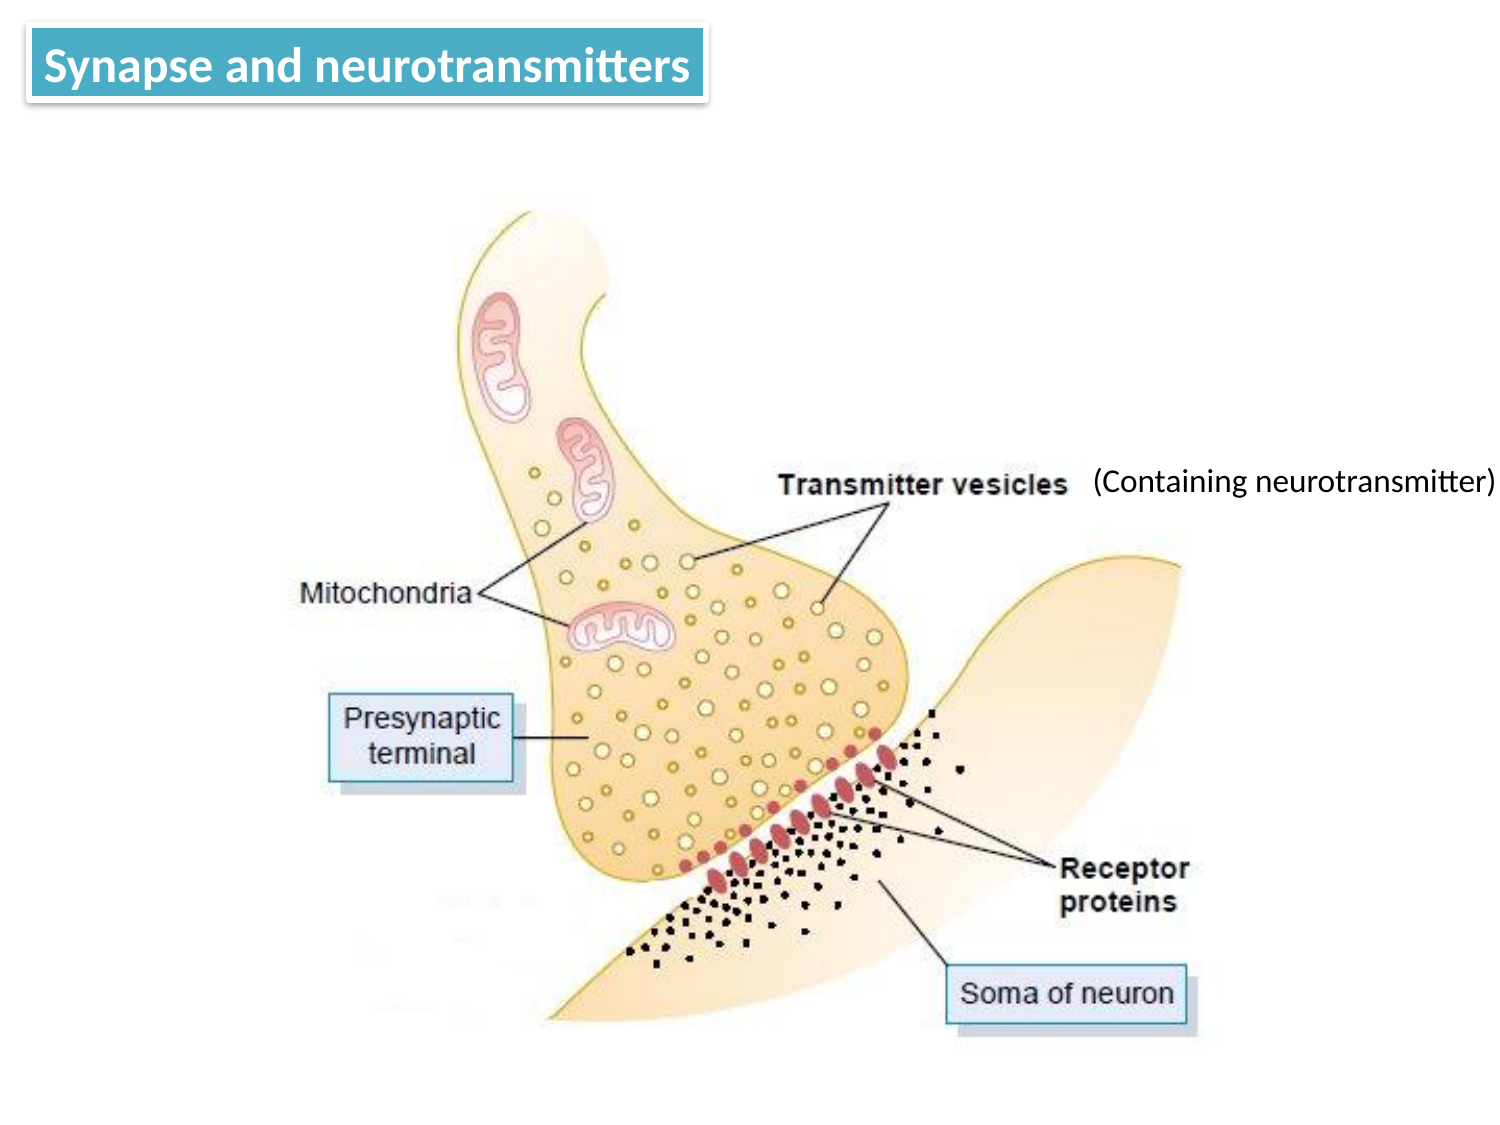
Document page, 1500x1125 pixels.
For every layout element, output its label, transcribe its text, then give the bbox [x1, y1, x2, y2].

picture [287, 195, 1238, 1051]
text_box Synapse and neurotransmitters [26, 22, 709, 103]
text_box (Containing neurotransmitter) [1241, 451, 1500, 507]
